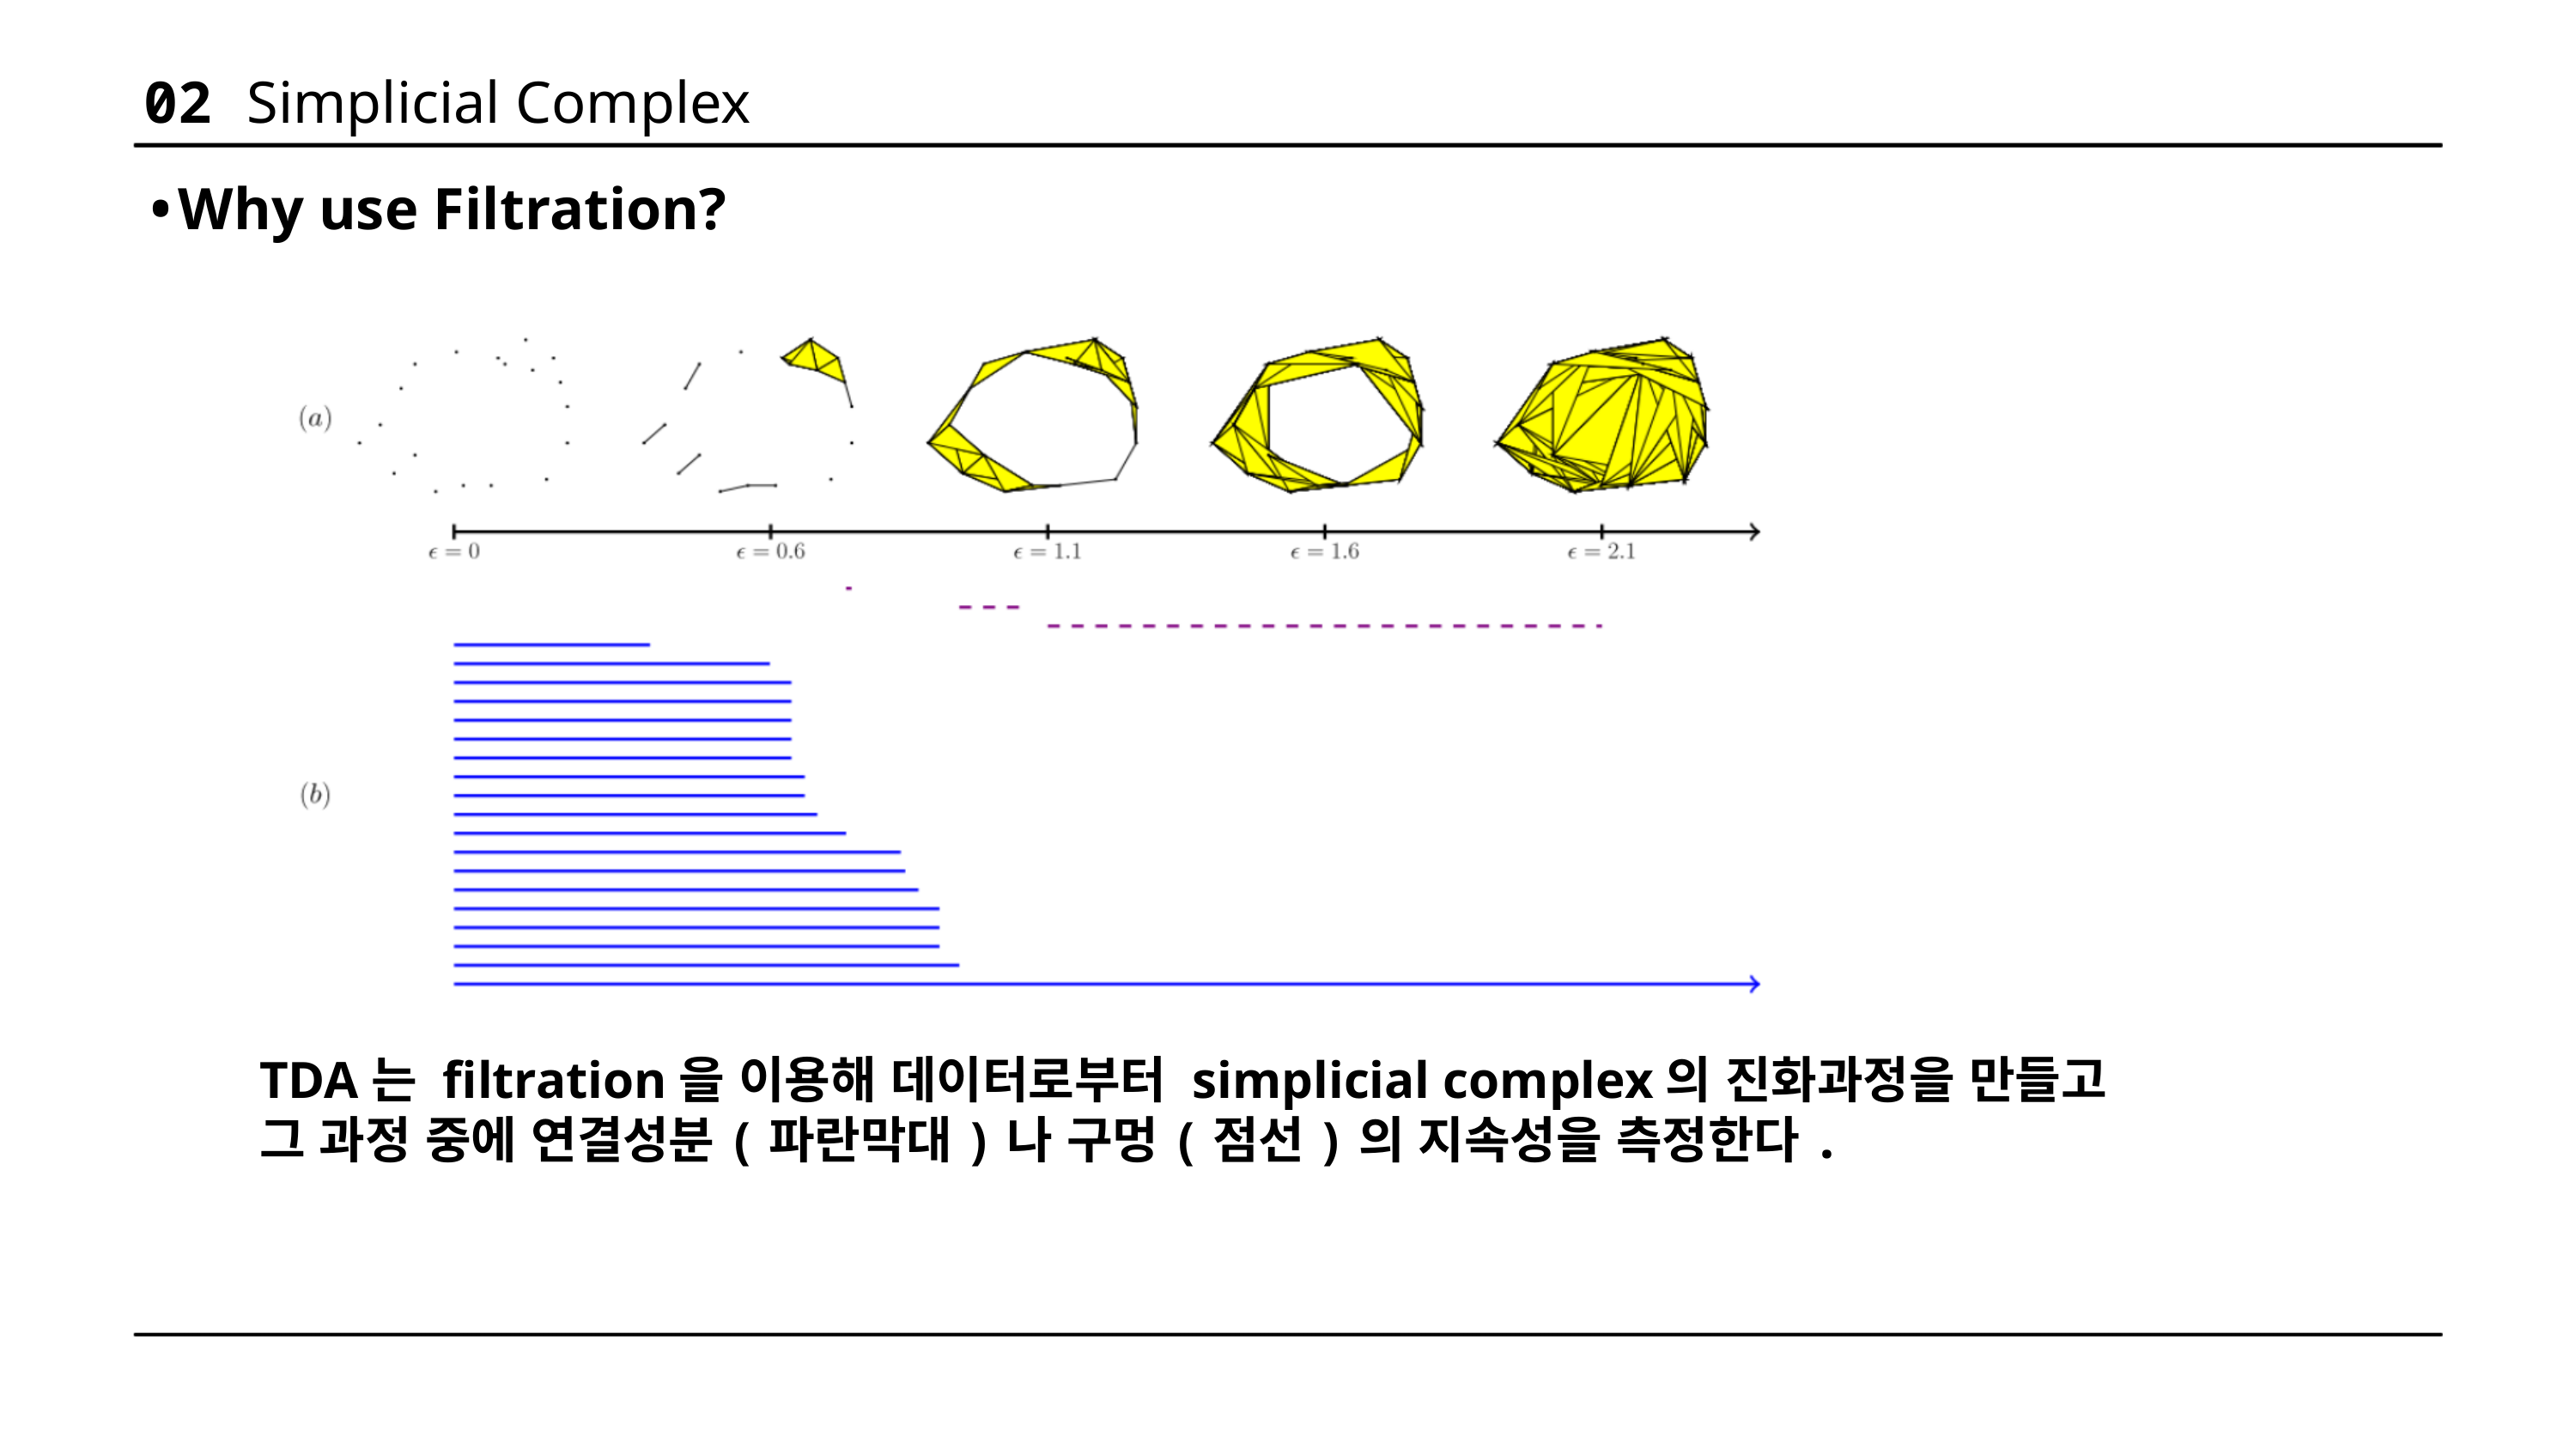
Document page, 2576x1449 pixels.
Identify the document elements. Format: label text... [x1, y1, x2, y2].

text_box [133, 142, 2443, 148]
text_box •Why use Filtration? [131, 166, 956, 248]
text_box 02 Simplicial Complex [131, 59, 794, 141]
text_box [133, 1331, 2443, 1337]
picture [246, 275, 1826, 1016]
text_box TDA는 filtration을 이용해 데이터로부터 simplicial complex의 진화과정을 만들고 그 과정 중에 연결성분(파란막대)나 구멍(점선)의 지속성을 측정한다. [246, 1042, 2373, 1175]
